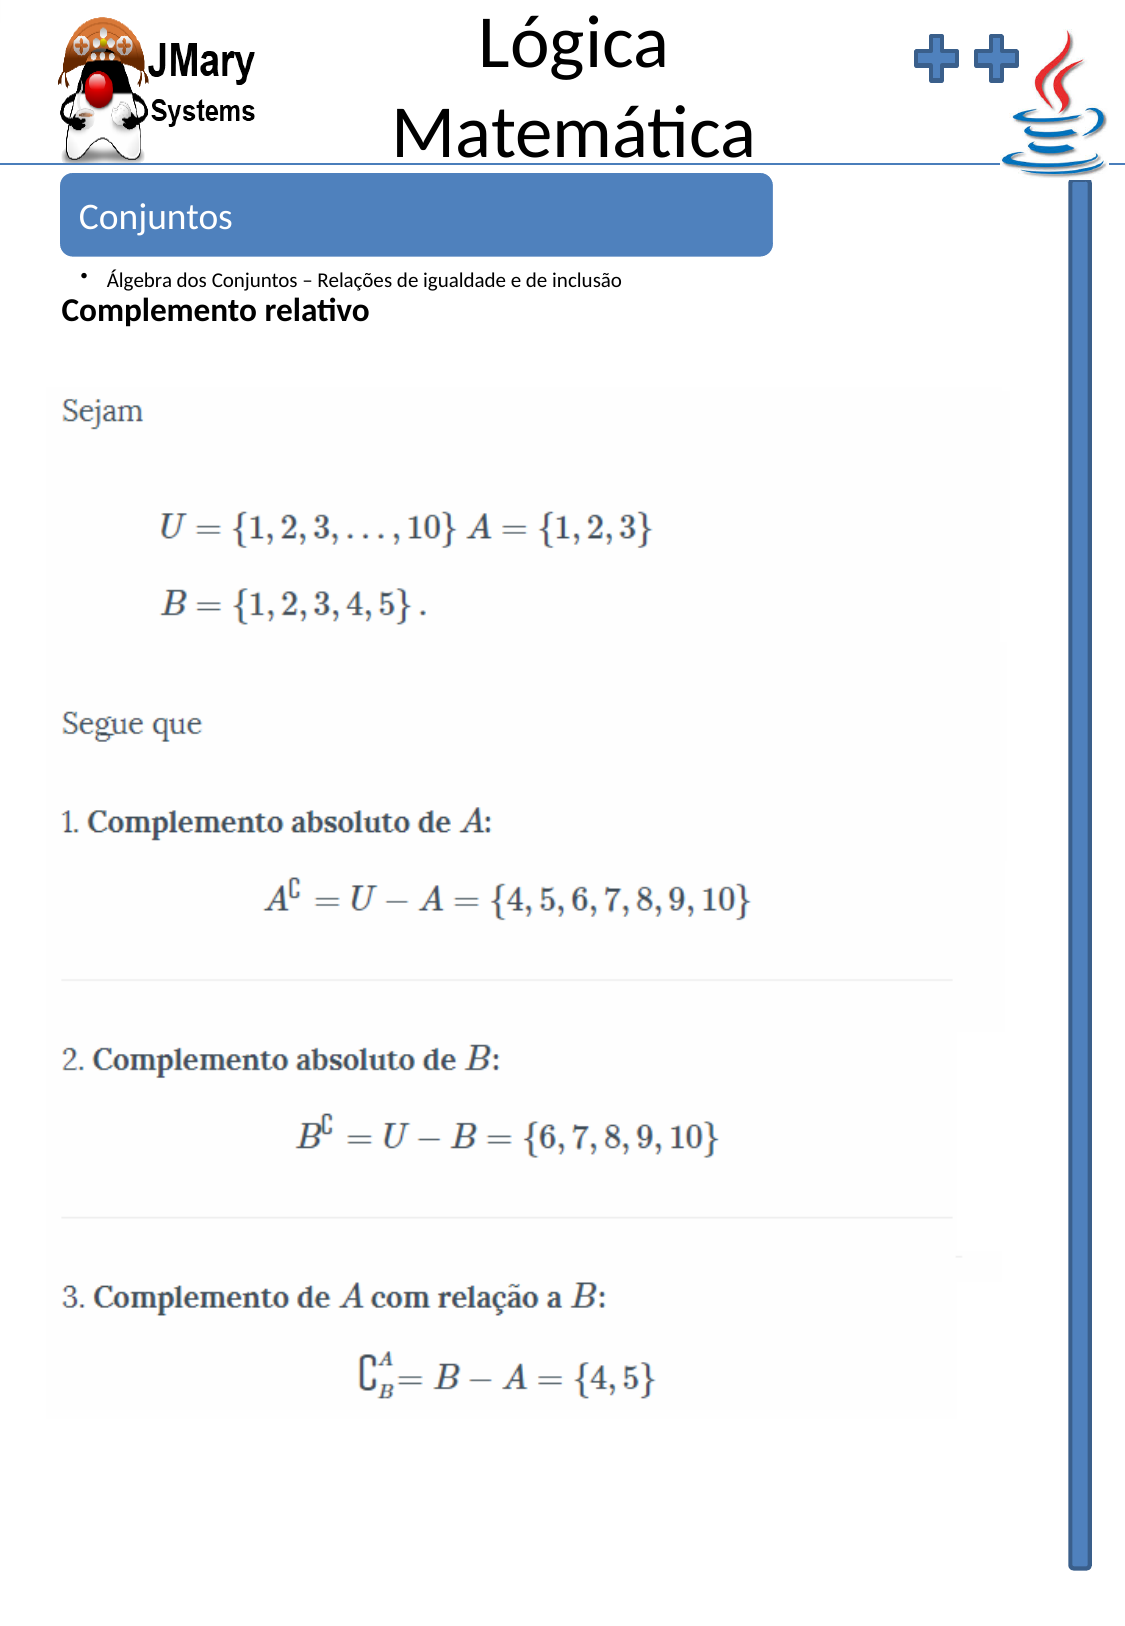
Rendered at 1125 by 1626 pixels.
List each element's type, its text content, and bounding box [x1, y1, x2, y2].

picture [46, 15, 258, 163]
text_box Complemento relativo [46, 280, 1052, 1569]
text_box [1068, 188, 1092, 1571]
picture [1000, 28, 1110, 180]
text_box [974, 34, 995, 83]
text_box [914, 34, 959, 83]
text_box Lógica Matemática [257, 0, 891, 163]
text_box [57, 170, 776, 300]
picture [46, 387, 1029, 1422]
